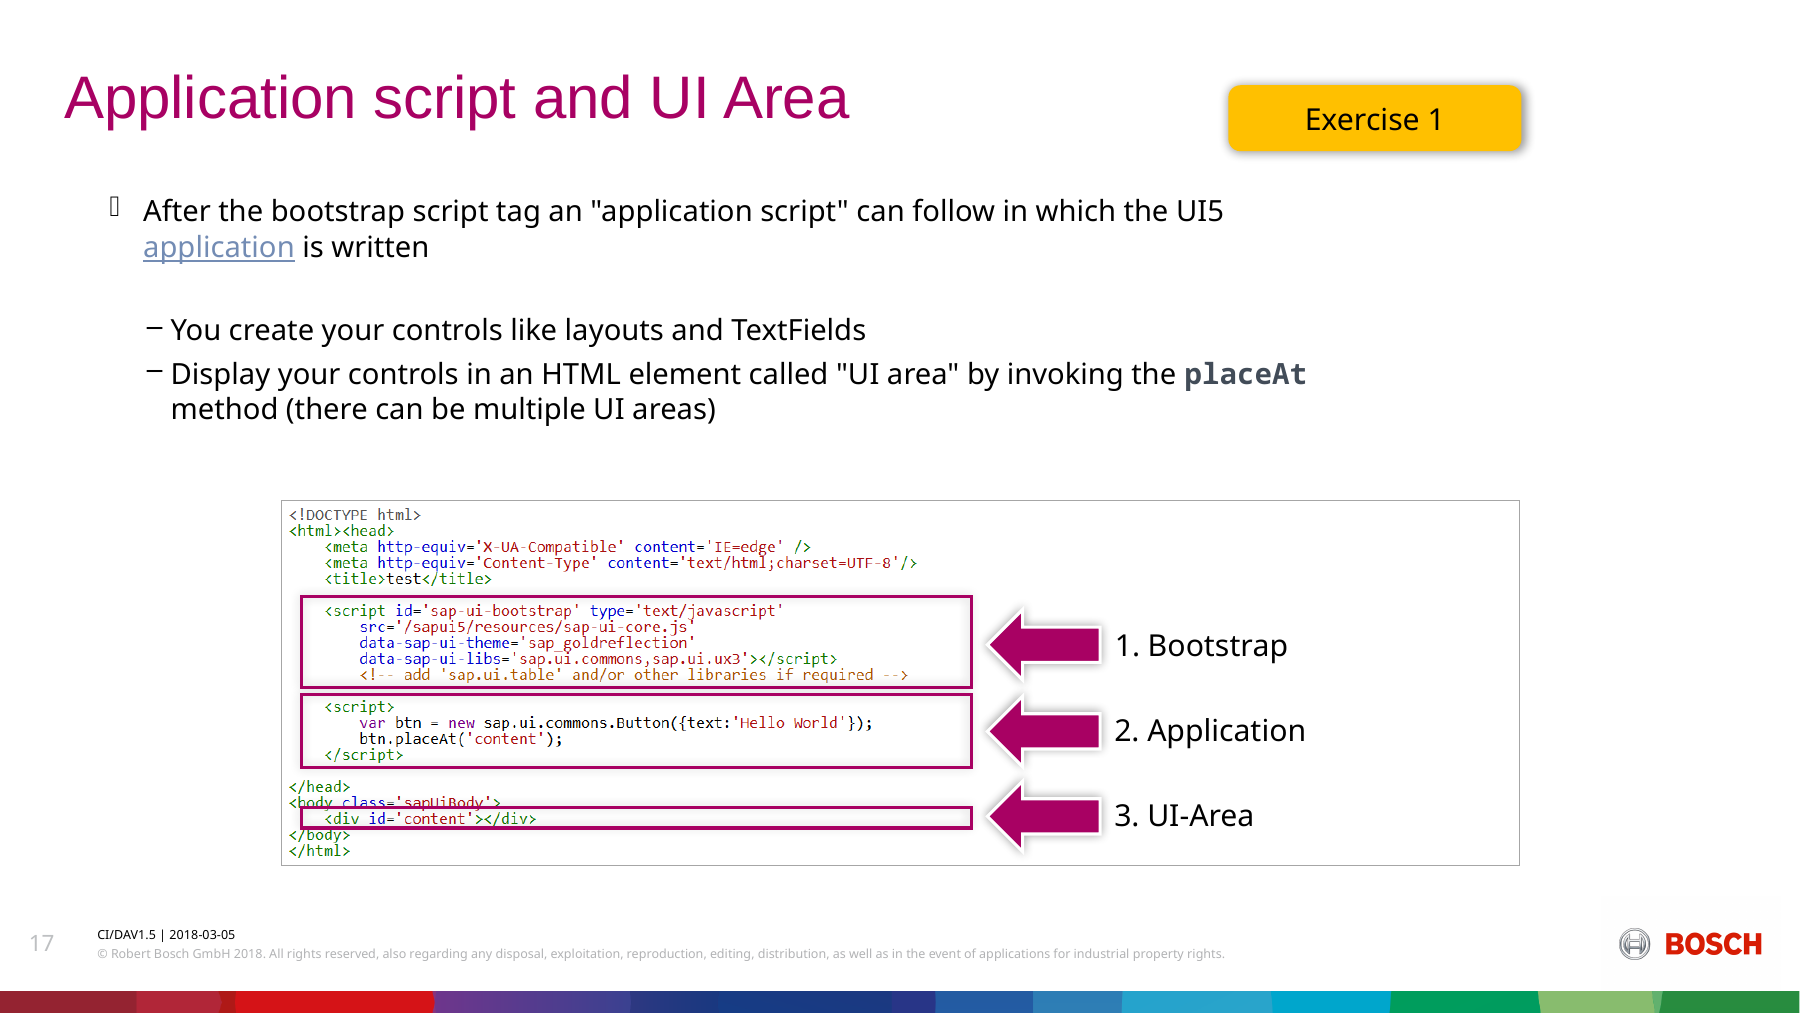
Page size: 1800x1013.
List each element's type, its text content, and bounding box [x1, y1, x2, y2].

picture [1390, 991, 1800, 1013]
picture [281, 500, 1520, 866]
title Application script and UI Area [64, 58, 1319, 171]
text_box Exercise 1 [1229, 86, 1520, 150]
picture [0, 991, 1272, 1013]
list After the bootstrap script tag an "application script" can follow in which the UI5 application is written You create your controls like layouts and TextFields Display your controls in an HTML element called "UI area" by invoking the placeAt method (there can be multiple UI areas) [80, 191, 1319, 797]
